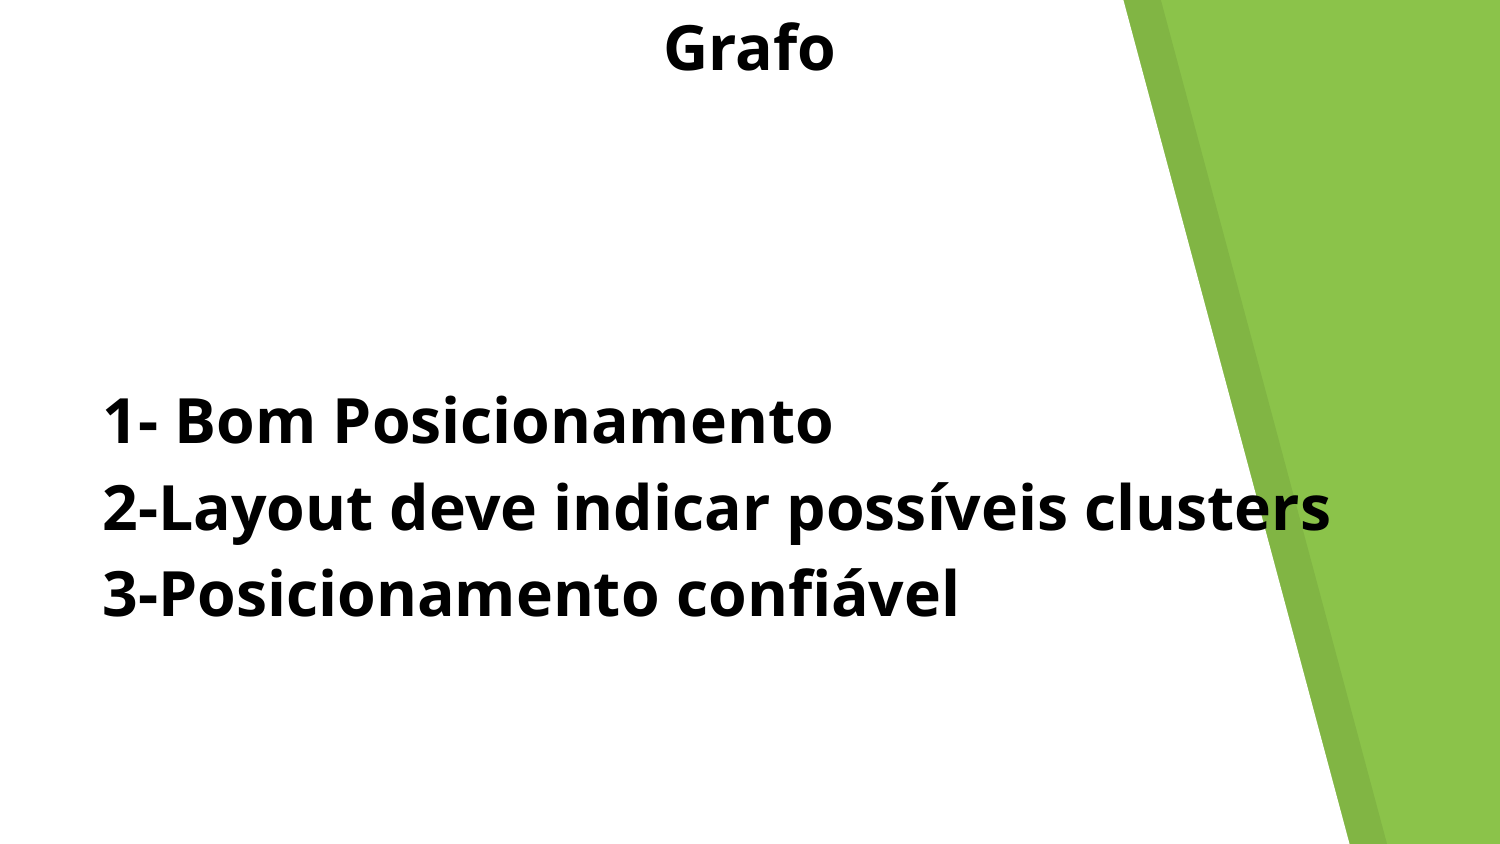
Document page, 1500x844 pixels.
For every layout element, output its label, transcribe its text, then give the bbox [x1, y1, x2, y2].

text_box 1- Bom Posicionamento 2-Layout deve indicar possíveis clusters 3-Posicionamento confiável [12, 162, 1427, 837]
text_box Grafo [503, 0, 996, 162]
